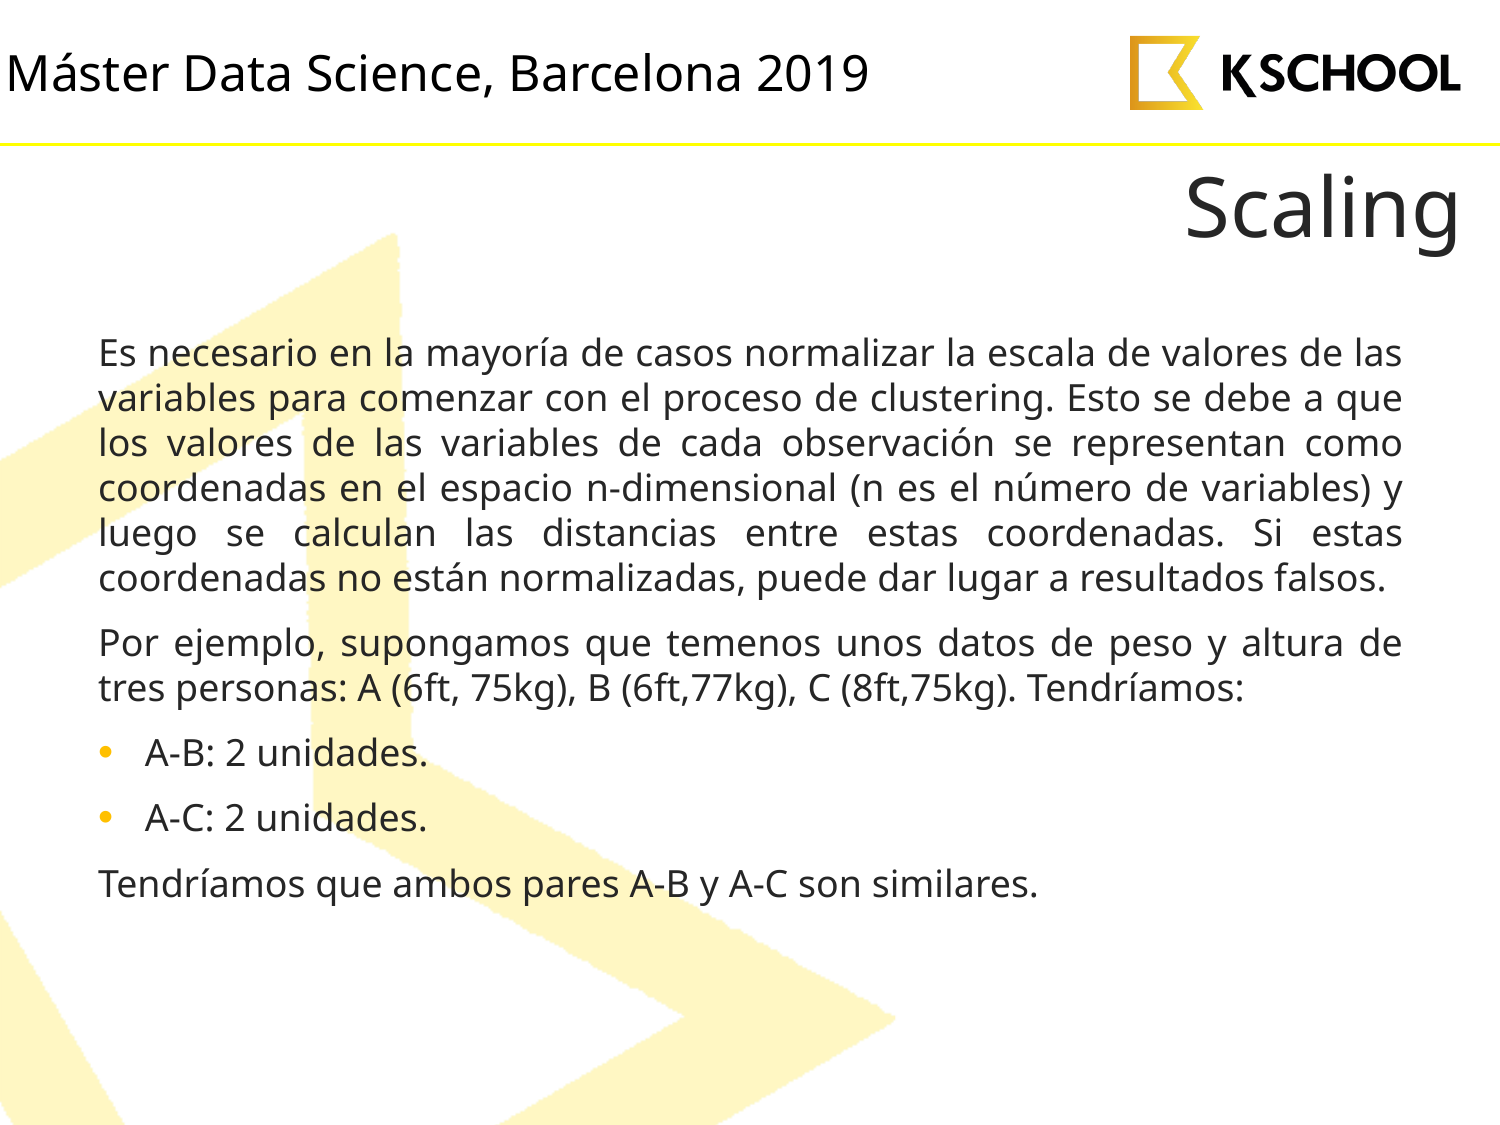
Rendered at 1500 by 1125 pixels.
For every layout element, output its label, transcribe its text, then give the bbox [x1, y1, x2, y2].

picture [0, 188, 919, 1125]
list Es necesario en la mayoría de casos normalizar la escala de valores de las variables para comenzar con el proceso de clustering. Esto se debe a que los valores de las variables de cada observación se representan como coordenadas en el espacio n-dimensional (n es el número de variables) y luego se calculan las distancias entre estas coordenadas. Si estas coordenadas no están normalizadas, puede dar lugar a resultados falsos. Por ejemplo, supongamos que temenos unos datos de peso y altura de tres personas: A (6ft, 75kg), B (6ft,77kg), C (8ft,75kg). Tendríamos: A-B: 2 unidades. A-C: 2 unidades. Tendríamos que ambos pares A-B y A-C son similares. [83, 322, 1419, 803]
picture [1121, 23, 1473, 120]
title Scaling [502, 147, 1478, 268]
